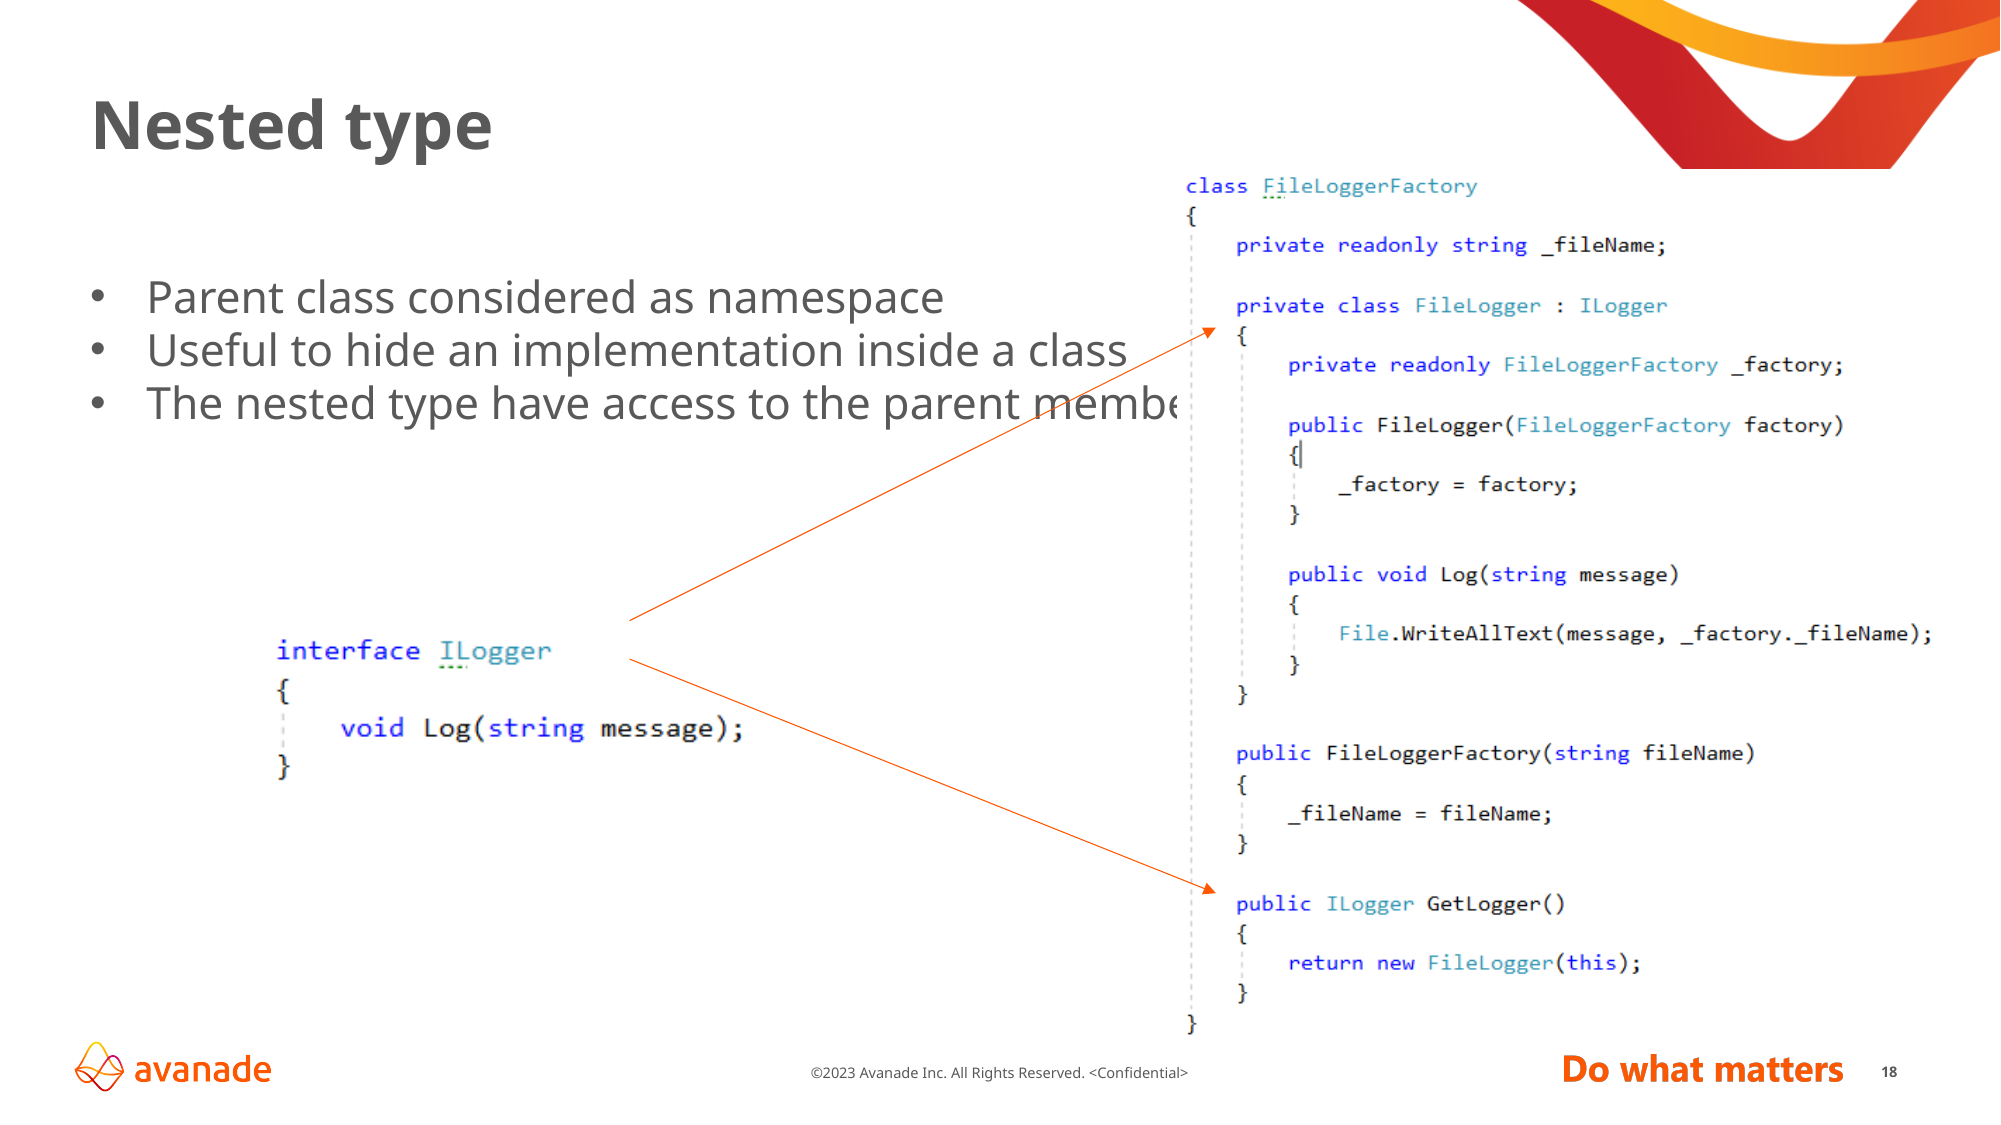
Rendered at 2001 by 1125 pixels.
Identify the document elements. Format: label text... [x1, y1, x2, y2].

picture [238, 620, 768, 818]
picture [1564, 1054, 1843, 1082]
slide_number 18 [1850, 1043, 1913, 1103]
title Nested type [75, 75, 1913, 175]
list Parent class considered as namespace Useful to hide an implementation inside a class The nested type have access to the parent members [75, 261, 1177, 951]
picture [1177, 0, 2000, 1043]
picture [54, 1021, 300, 1112]
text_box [629, 327, 1216, 621]
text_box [629, 659, 1216, 894]
